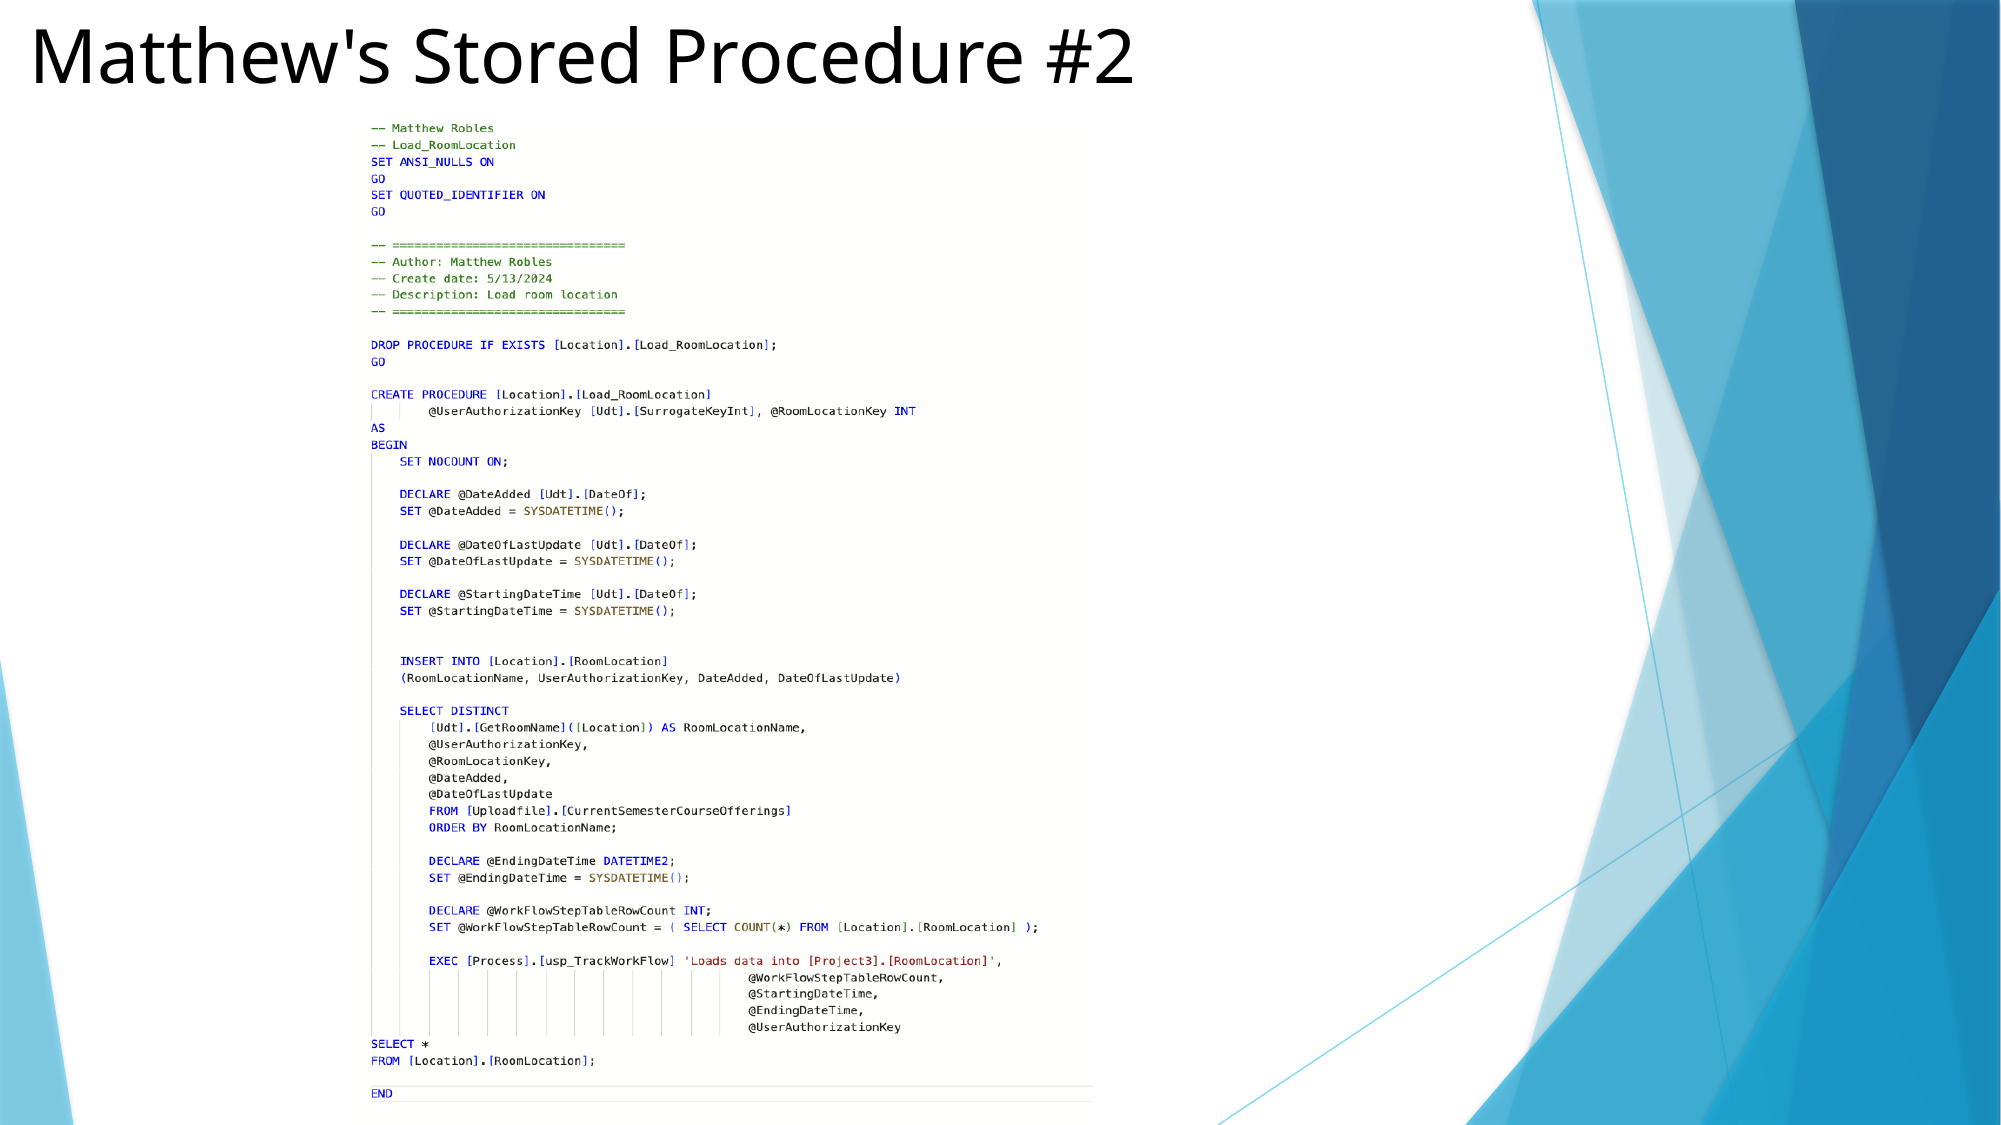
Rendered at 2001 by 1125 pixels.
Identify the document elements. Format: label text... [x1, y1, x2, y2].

title Matthew's Stored Procedure #2 [14, 0, 1988, 219]
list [345, 123, 1093, 1125]
